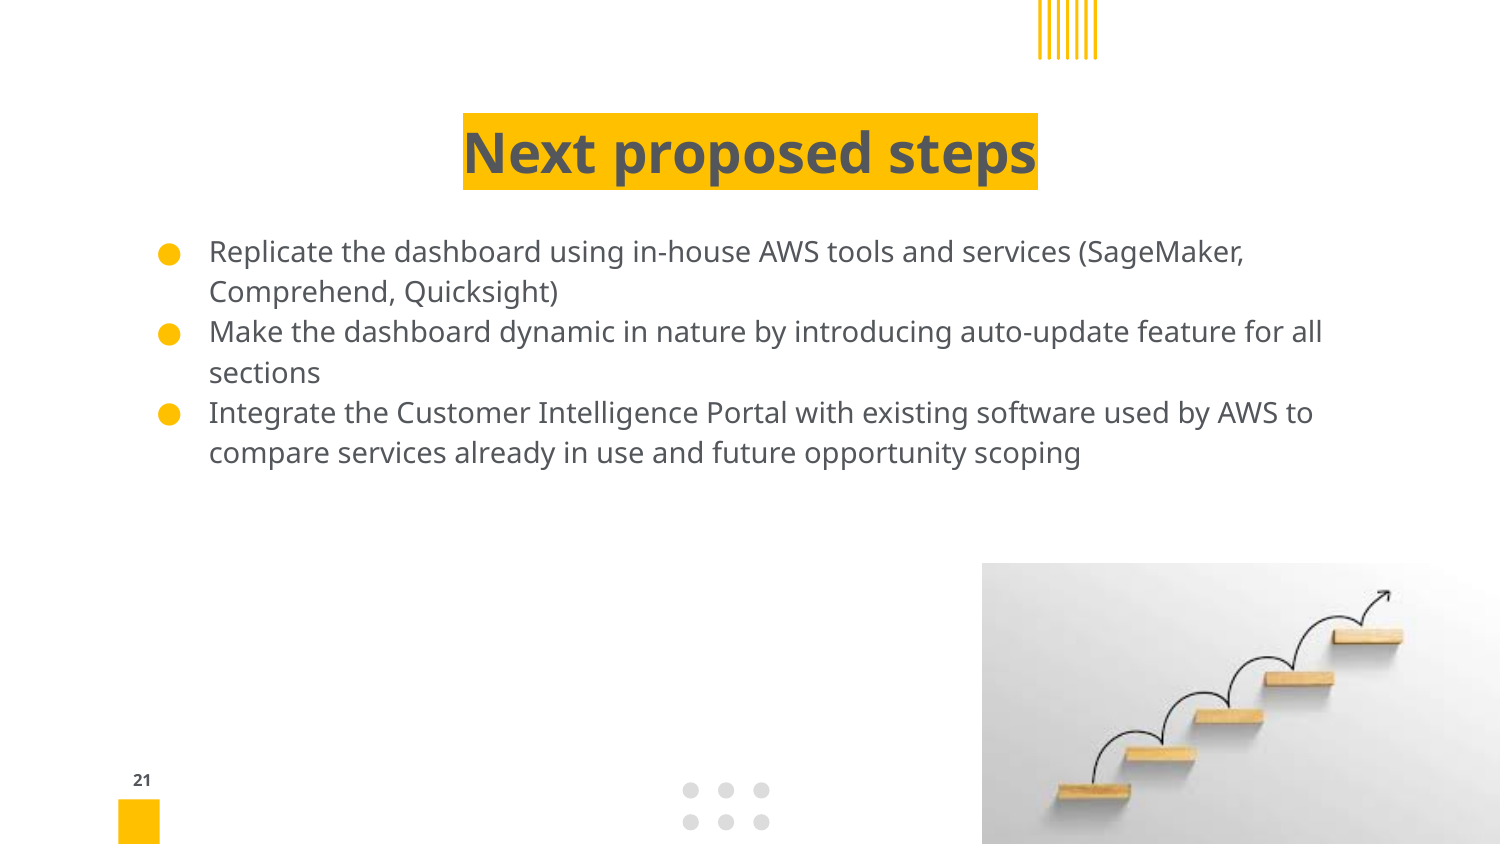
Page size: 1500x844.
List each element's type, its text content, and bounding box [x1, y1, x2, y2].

list Replicate the dashboard using in-house AWS tools and services (SageMaker, Comprehend, Quicksight) Make the dashboard dynamic in nature by introducing auto-update feature for all sections Integrate the Customer Intelligence Portal with existing software used by AWS to compare services already in use and future opportunity scoping [118, 213, 1382, 660]
picture [981, 563, 1500, 844]
slide_number ‹#› [118, 755, 177, 792]
title Next proposed steps [408, 91, 1092, 200]
